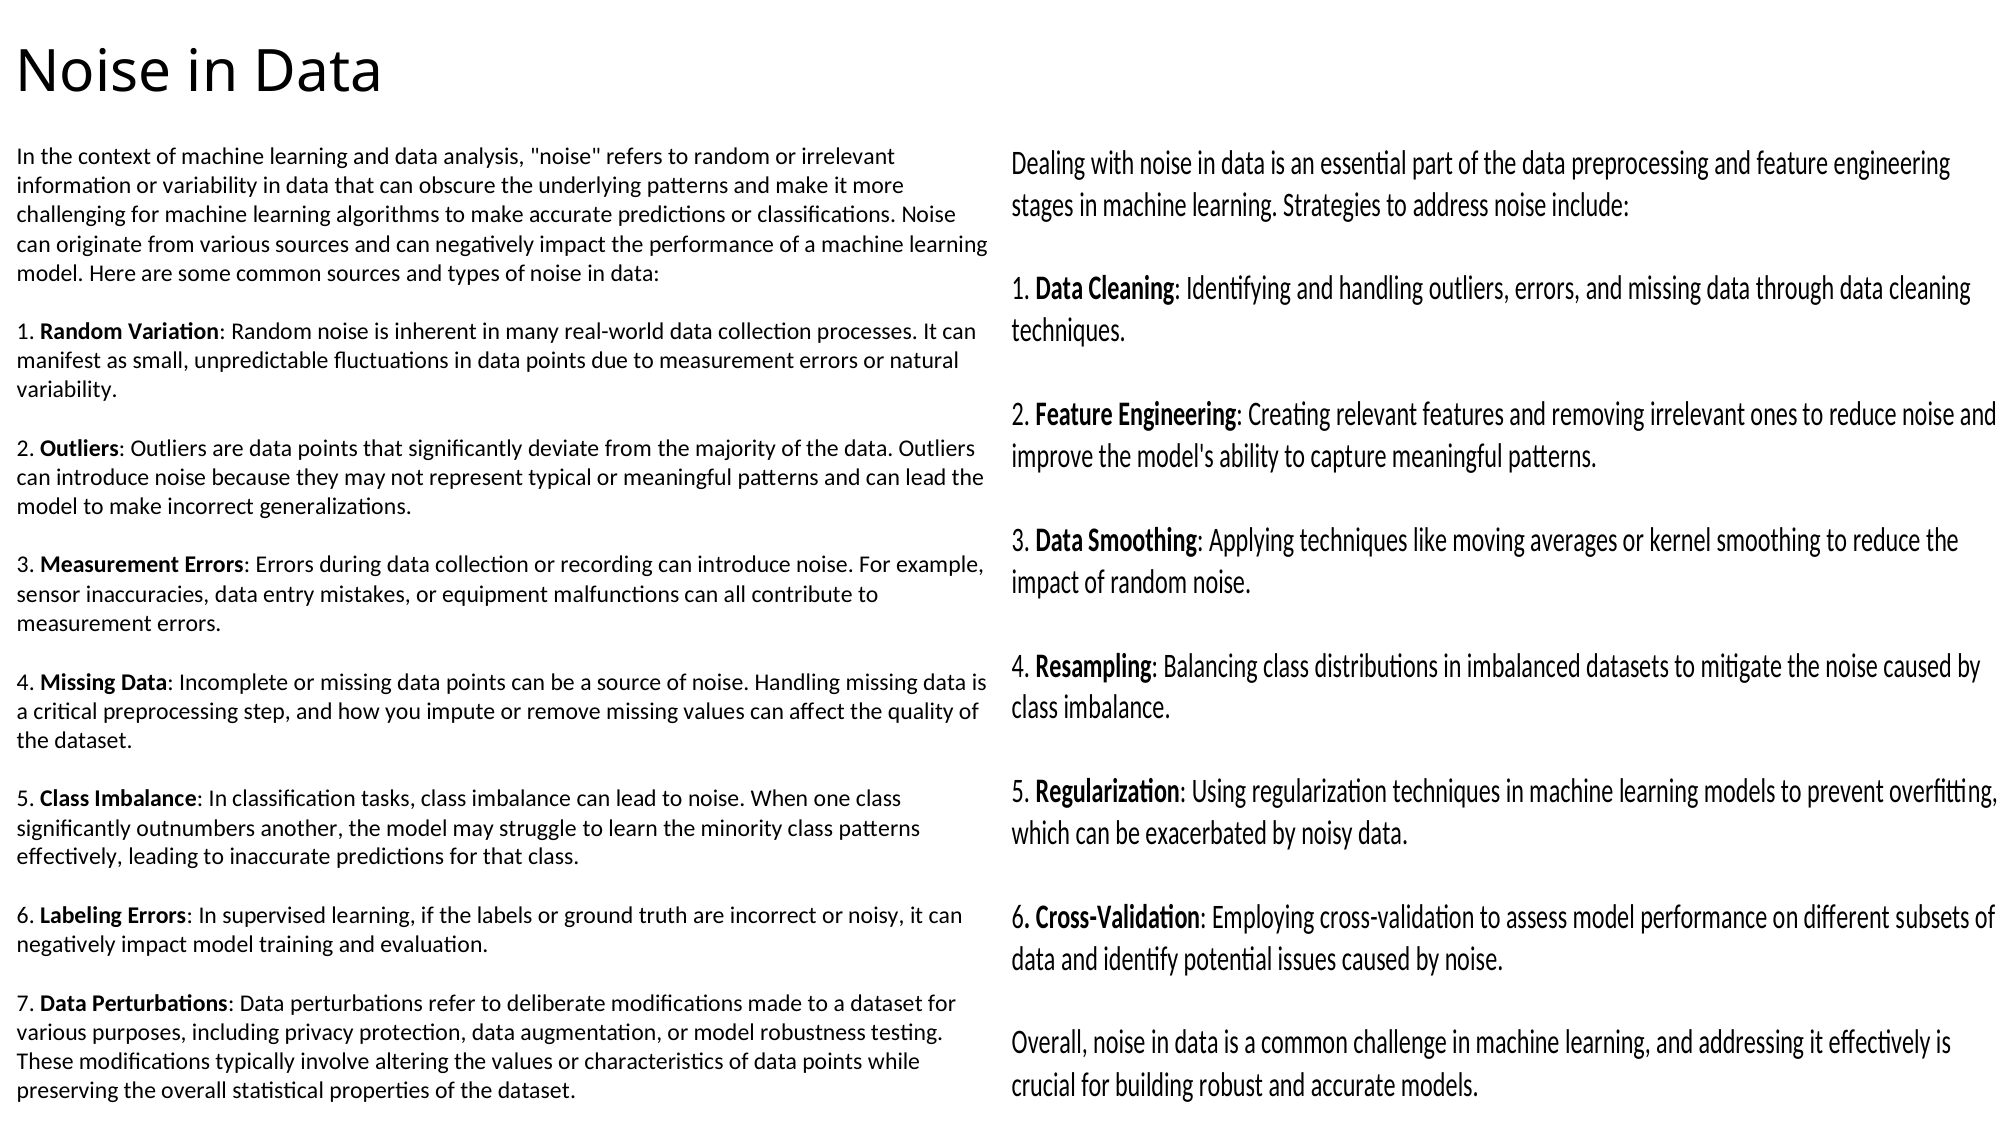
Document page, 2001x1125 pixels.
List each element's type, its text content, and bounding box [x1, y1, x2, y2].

picture [1011, 141, 2000, 1107]
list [16, 141, 989, 1107]
title Noise in Data [0, 32, 1851, 112]
